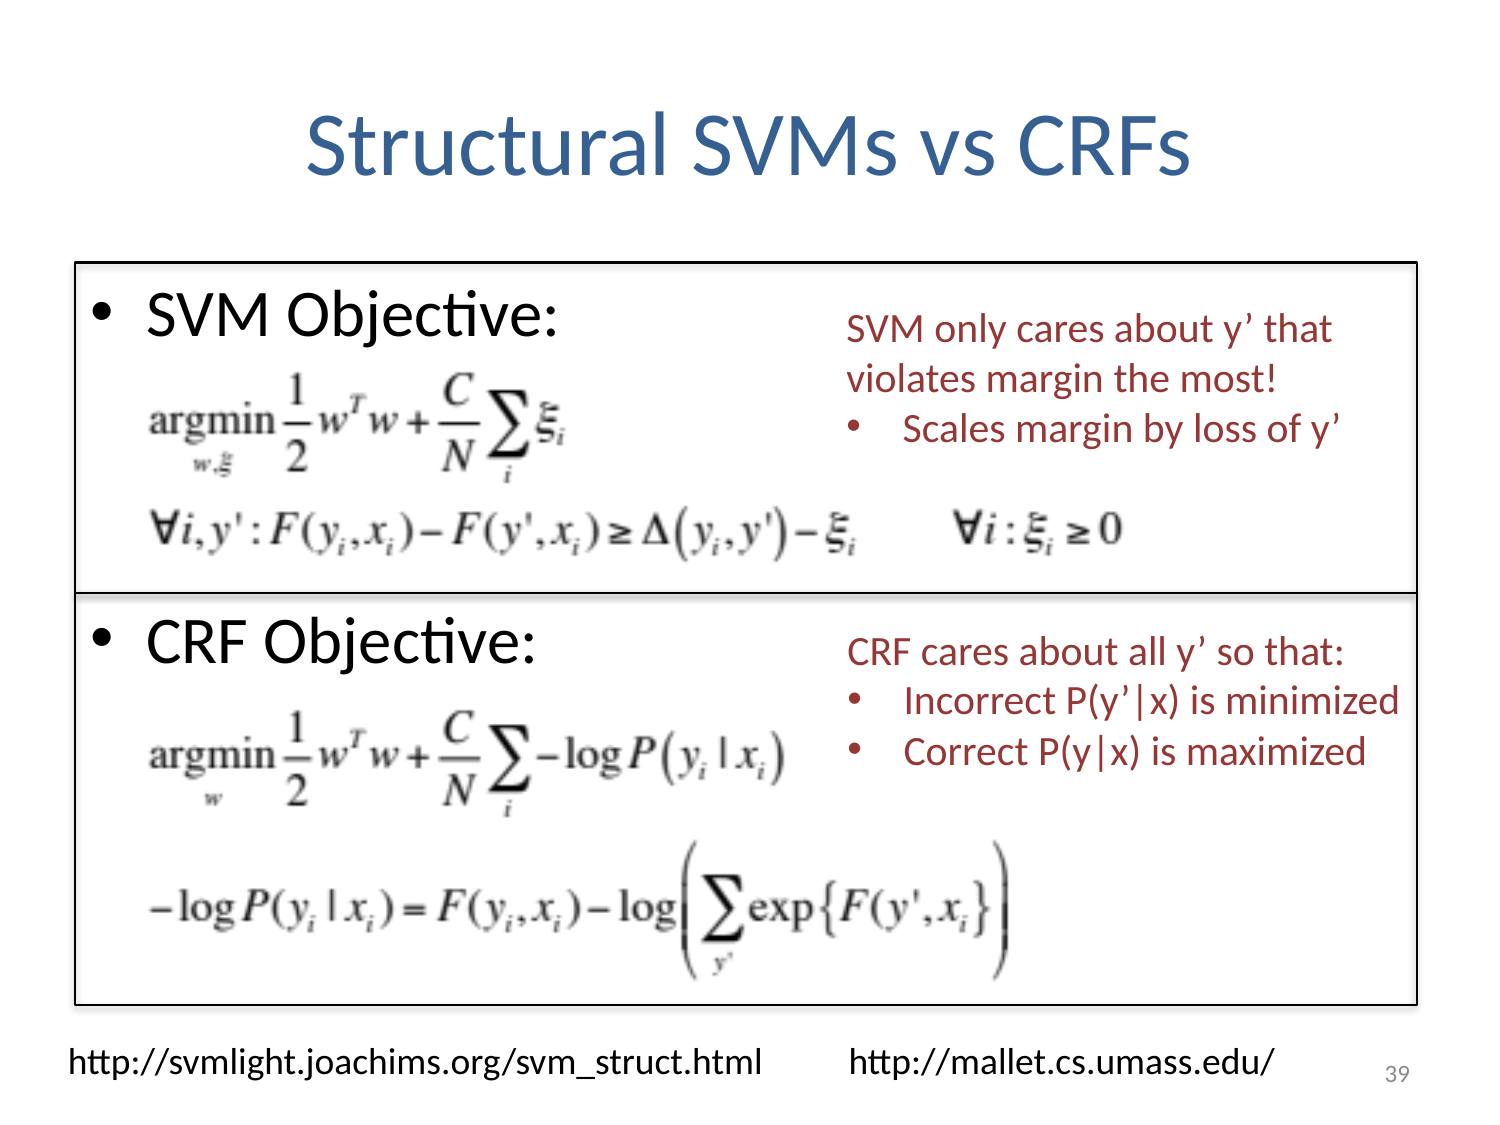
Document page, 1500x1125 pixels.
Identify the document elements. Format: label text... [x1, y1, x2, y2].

slide_number 39 [1074, 1042, 1425, 1103]
text_box [74, 592, 1418, 1006]
list SVM Objective: CRF Objective: [1418, 262, 1425, 1005]
text_box [74, 262, 1418, 592]
title Structural SVMs vs CRFs [75, 45, 1425, 233]
text_box http://mallet.cs.umass.edu/ [833, 1030, 1291, 1090]
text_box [144, 697, 1014, 983]
text_box http://svmlight.joachims.org/svm_struct.html [53, 1030, 779, 1090]
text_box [144, 362, 1131, 566]
